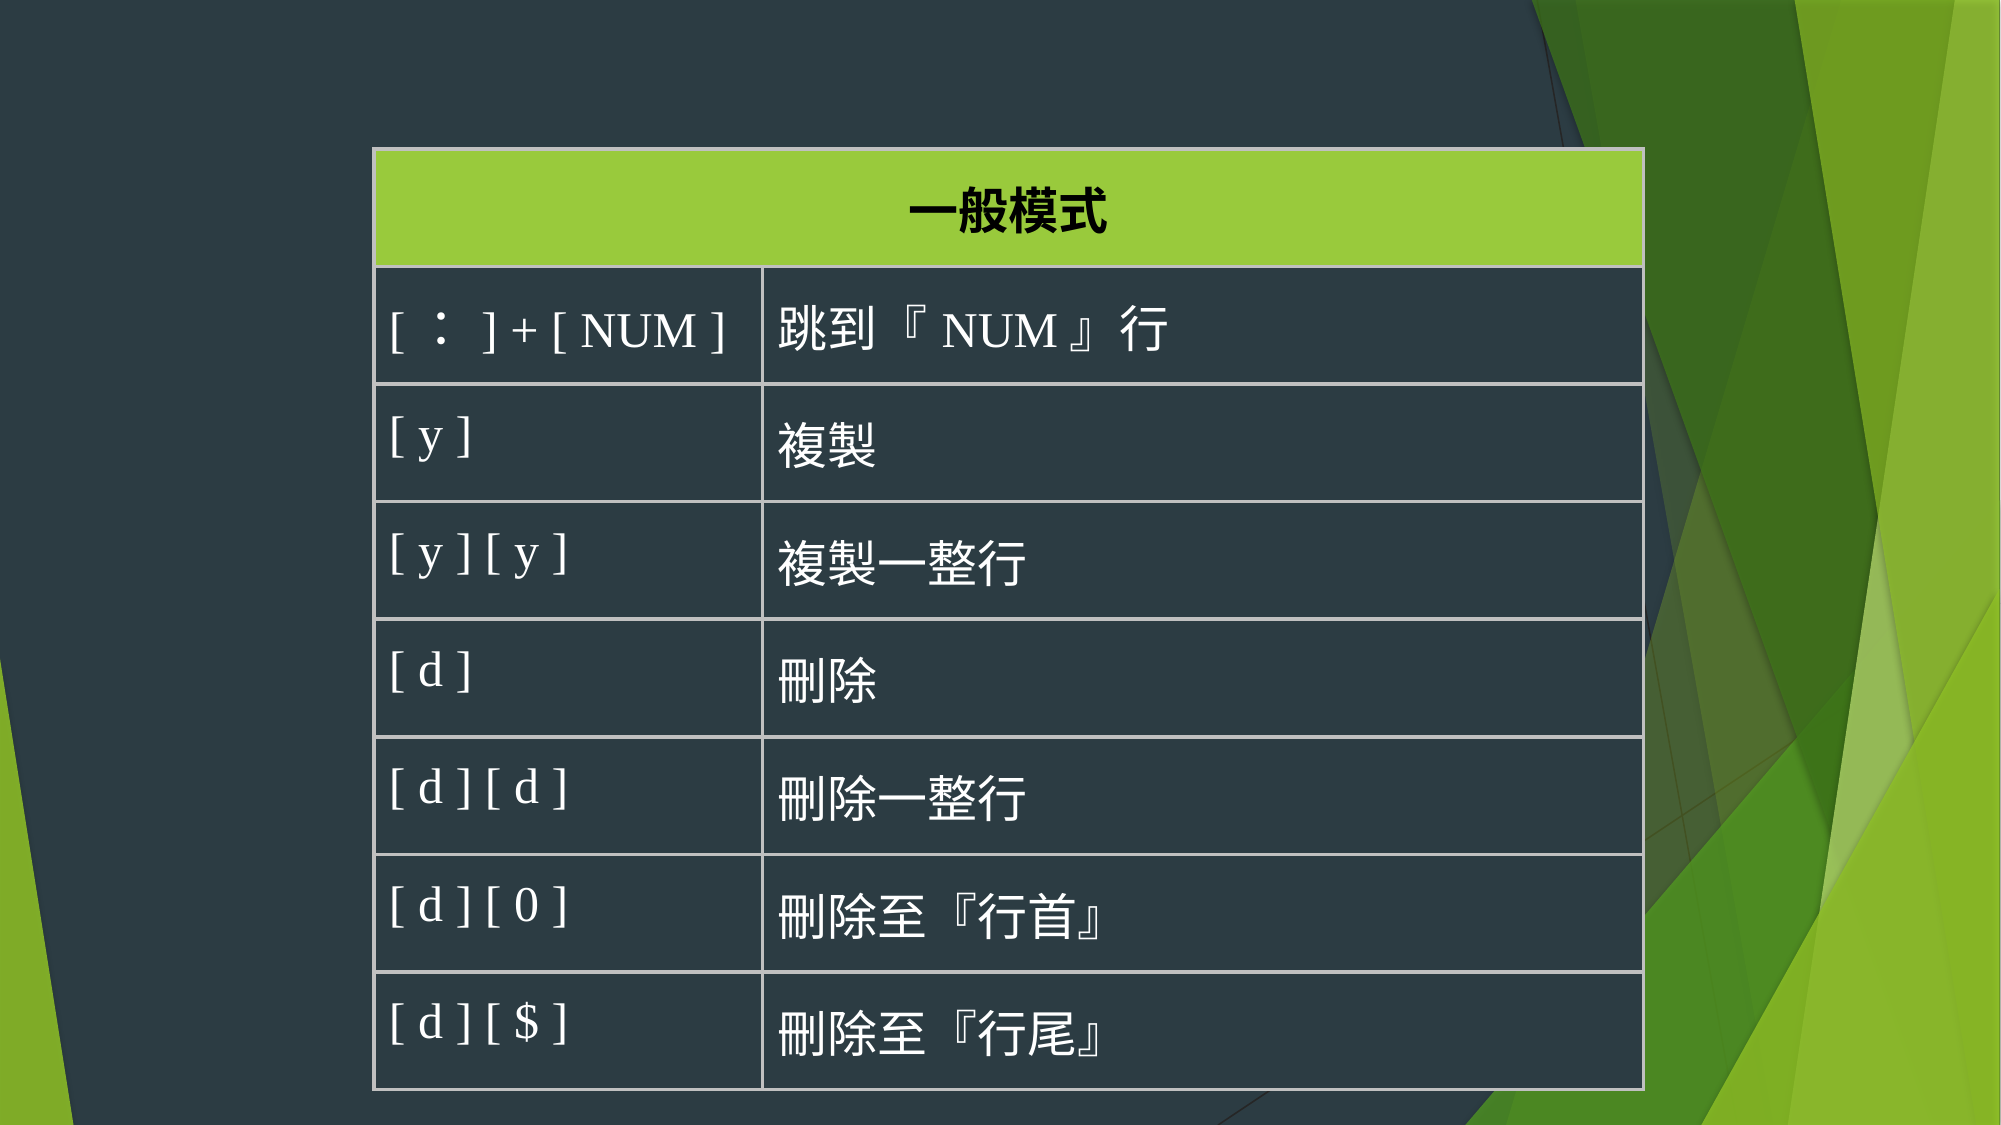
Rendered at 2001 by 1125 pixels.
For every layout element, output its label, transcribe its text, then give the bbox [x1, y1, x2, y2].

table_cell [ d ] [ 0 ] [376, 856, 761, 970]
table_cell 刪除 [764, 621, 1642, 735]
table_cell 跳到『NUM』行 [764, 268, 1642, 382]
table_cell [ y ] [ y ] [376, 503, 761, 617]
table_cell 刪除一整行 [764, 739, 1642, 853]
table_cell [ y ] [376, 386, 761, 500]
table_cell 複製 [764, 386, 1642, 500]
table_cell 刪除至『行尾』 [764, 974, 1642, 1088]
table_cell 刪除至『行首』 [764, 856, 1642, 970]
table_cell [：] + [ NUM ] [376, 268, 761, 382]
table_cell [ d ] [376, 621, 761, 735]
table_cell 複製一整行 [764, 503, 1642, 617]
table_cell [ d ] [ $ ] [376, 974, 761, 1088]
table_header 一般模式 [376, 151, 1642, 265]
table_cell [ d ] [ d ] [376, 739, 761, 853]
